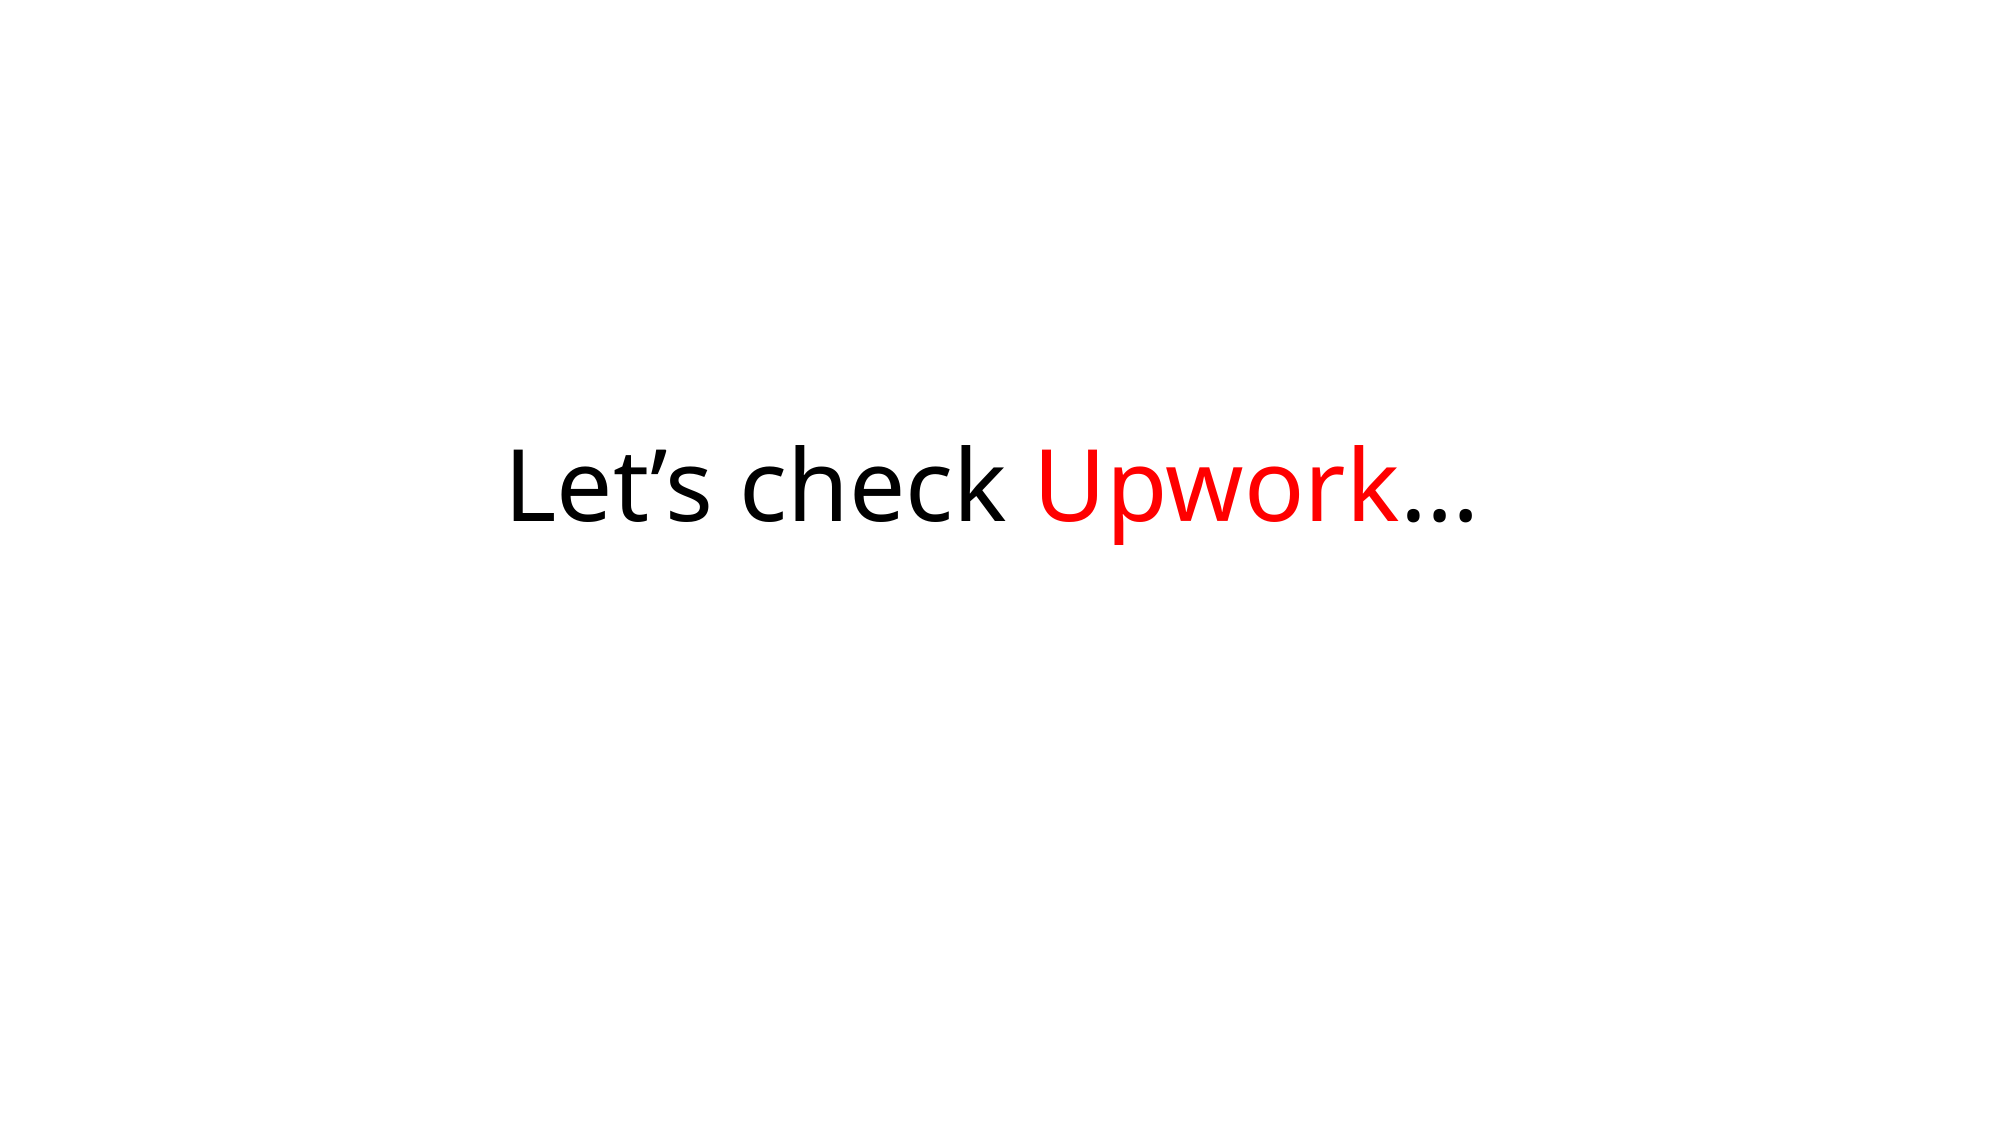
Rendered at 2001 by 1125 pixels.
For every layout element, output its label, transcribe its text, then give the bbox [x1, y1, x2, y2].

title Let’s check Upwork… [129, 380, 1855, 599]
